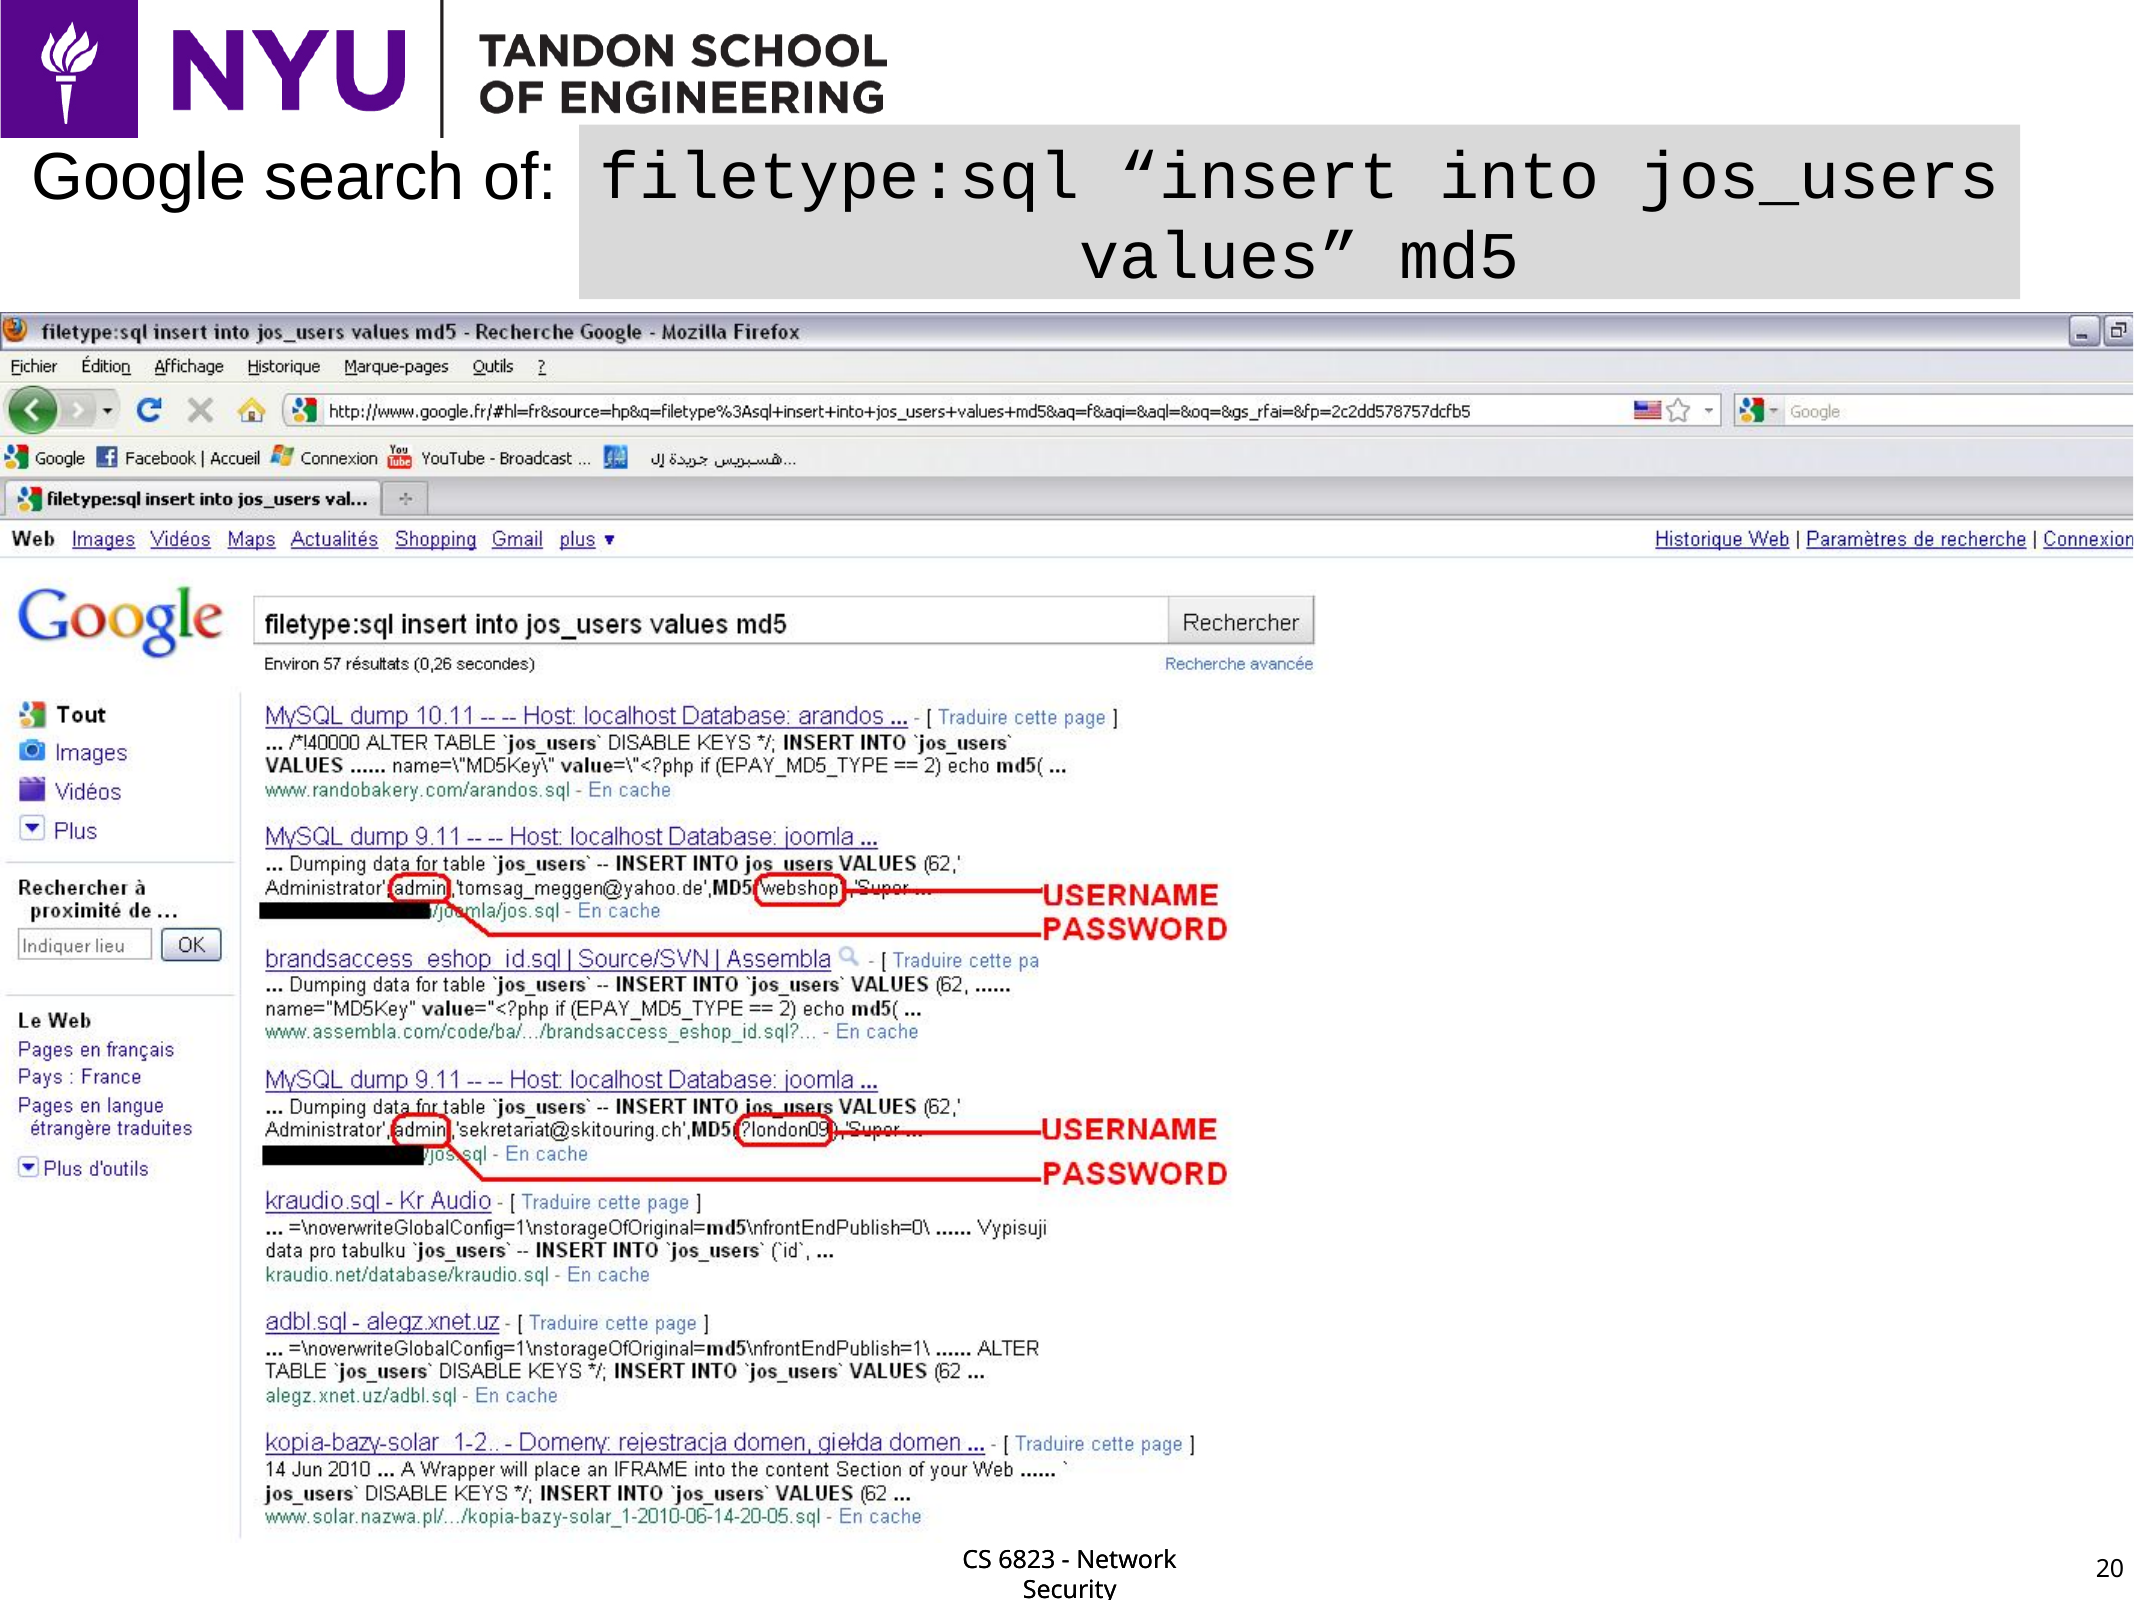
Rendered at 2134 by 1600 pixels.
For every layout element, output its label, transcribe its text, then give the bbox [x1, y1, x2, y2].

text_box filetype:sql “insert into jos_users values” md5 [579, 124, 2021, 300]
text_box 20 [2042, 1552, 2134, 1586]
picture [0, 312, 2134, 1543]
title Google search of: [16, 125, 1959, 310]
picture [0, 0, 887, 138]
text_box CS 6823 - Network Security [912, 1559, 1228, 1589]
